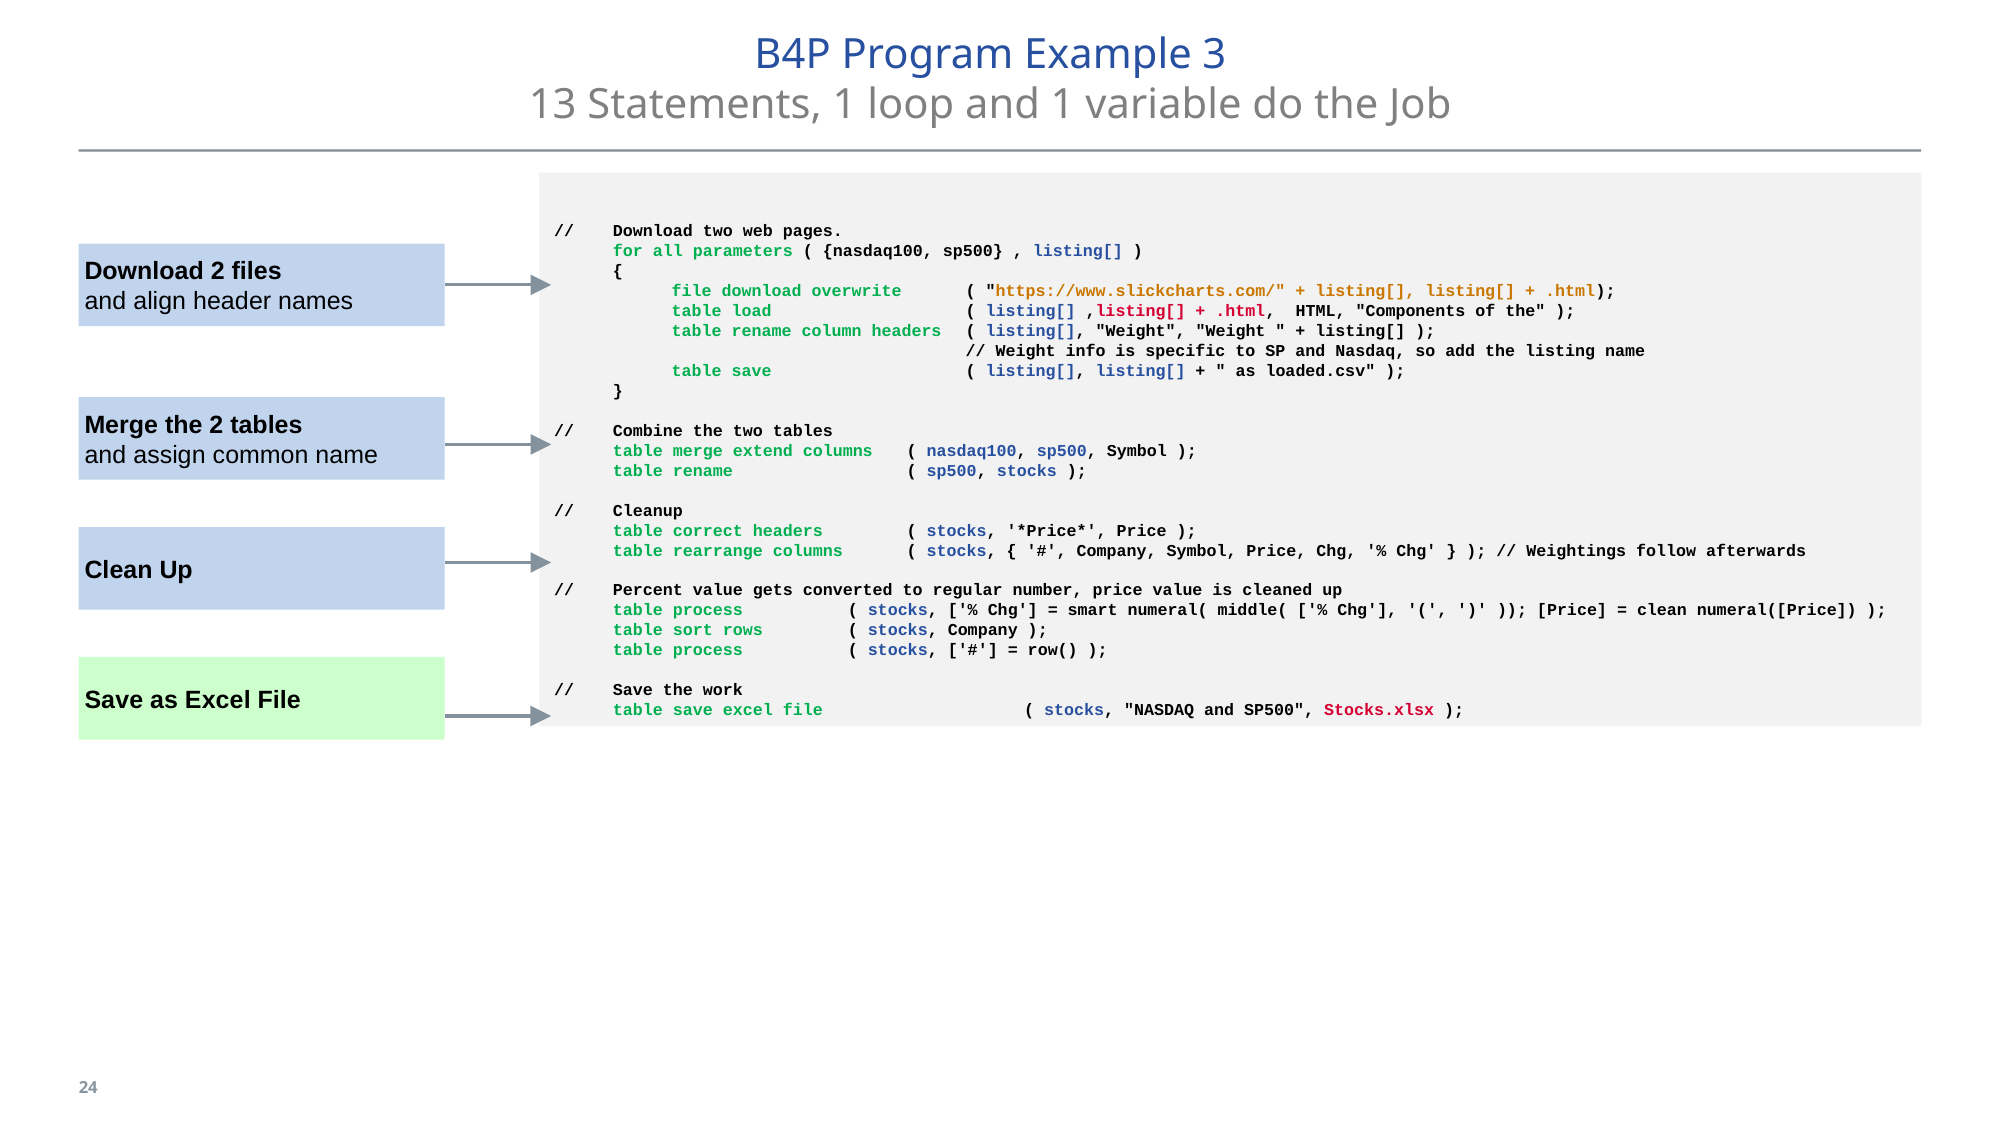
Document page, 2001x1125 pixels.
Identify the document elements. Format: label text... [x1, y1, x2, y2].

text_box Clean Up [77, 525, 447, 612]
text_box Download 2 files and align header names [77, 241, 447, 328]
text_box // Download two web pages. for all parameters ( {nasdaq100, sp500} , listing[] ) { file download overwrite ( "https://www.slickcharts.com/" + listing[], listing[] + .html); table load ( listing[] ,listing[] + .html, HTML, "Components of the" ); table rename column headers ( listing[], "Weight", "Weight " + listing[] ); // Weight info is specific to SP and Nasdaq, so add the listing name table save ( listing[], listing[] + " as loaded.csv" ); } // Combine the two tables table merge extend columns ( nasdaq100, sp500, Symbol ); table rename ( sp500, stocks ); // Cleanup table correct headers ( stocks, '*Price*', Price ); table rearrange columns ( stocks, { '#', Company, Symbol, Price, Chg, '% Chg' } ); // Weightings follow afterwards // Percent value gets converted to regular number, price value is cleaned up table process ( stocks, ['% Chg'] = smart numeral( middle( ['% Chg'], '(', ')' )); [Price] = clean numeral([Price]) ); table sort rows ( stocks, Company ); table process ( stocks, ['#'] = row() ); // Save the work table save excel file ( stocks, "NASDAQ and SP500", Stocks.xlsx ); [539, 172, 1922, 727]
text_box Save as Excel File [77, 655, 447, 742]
text_box Merge the 2 tables and assign common name [77, 395, 447, 482]
title B4P Program Example 3 13 Statements, 1 loop and 1 variable do the Job [76, 19, 1920, 137]
